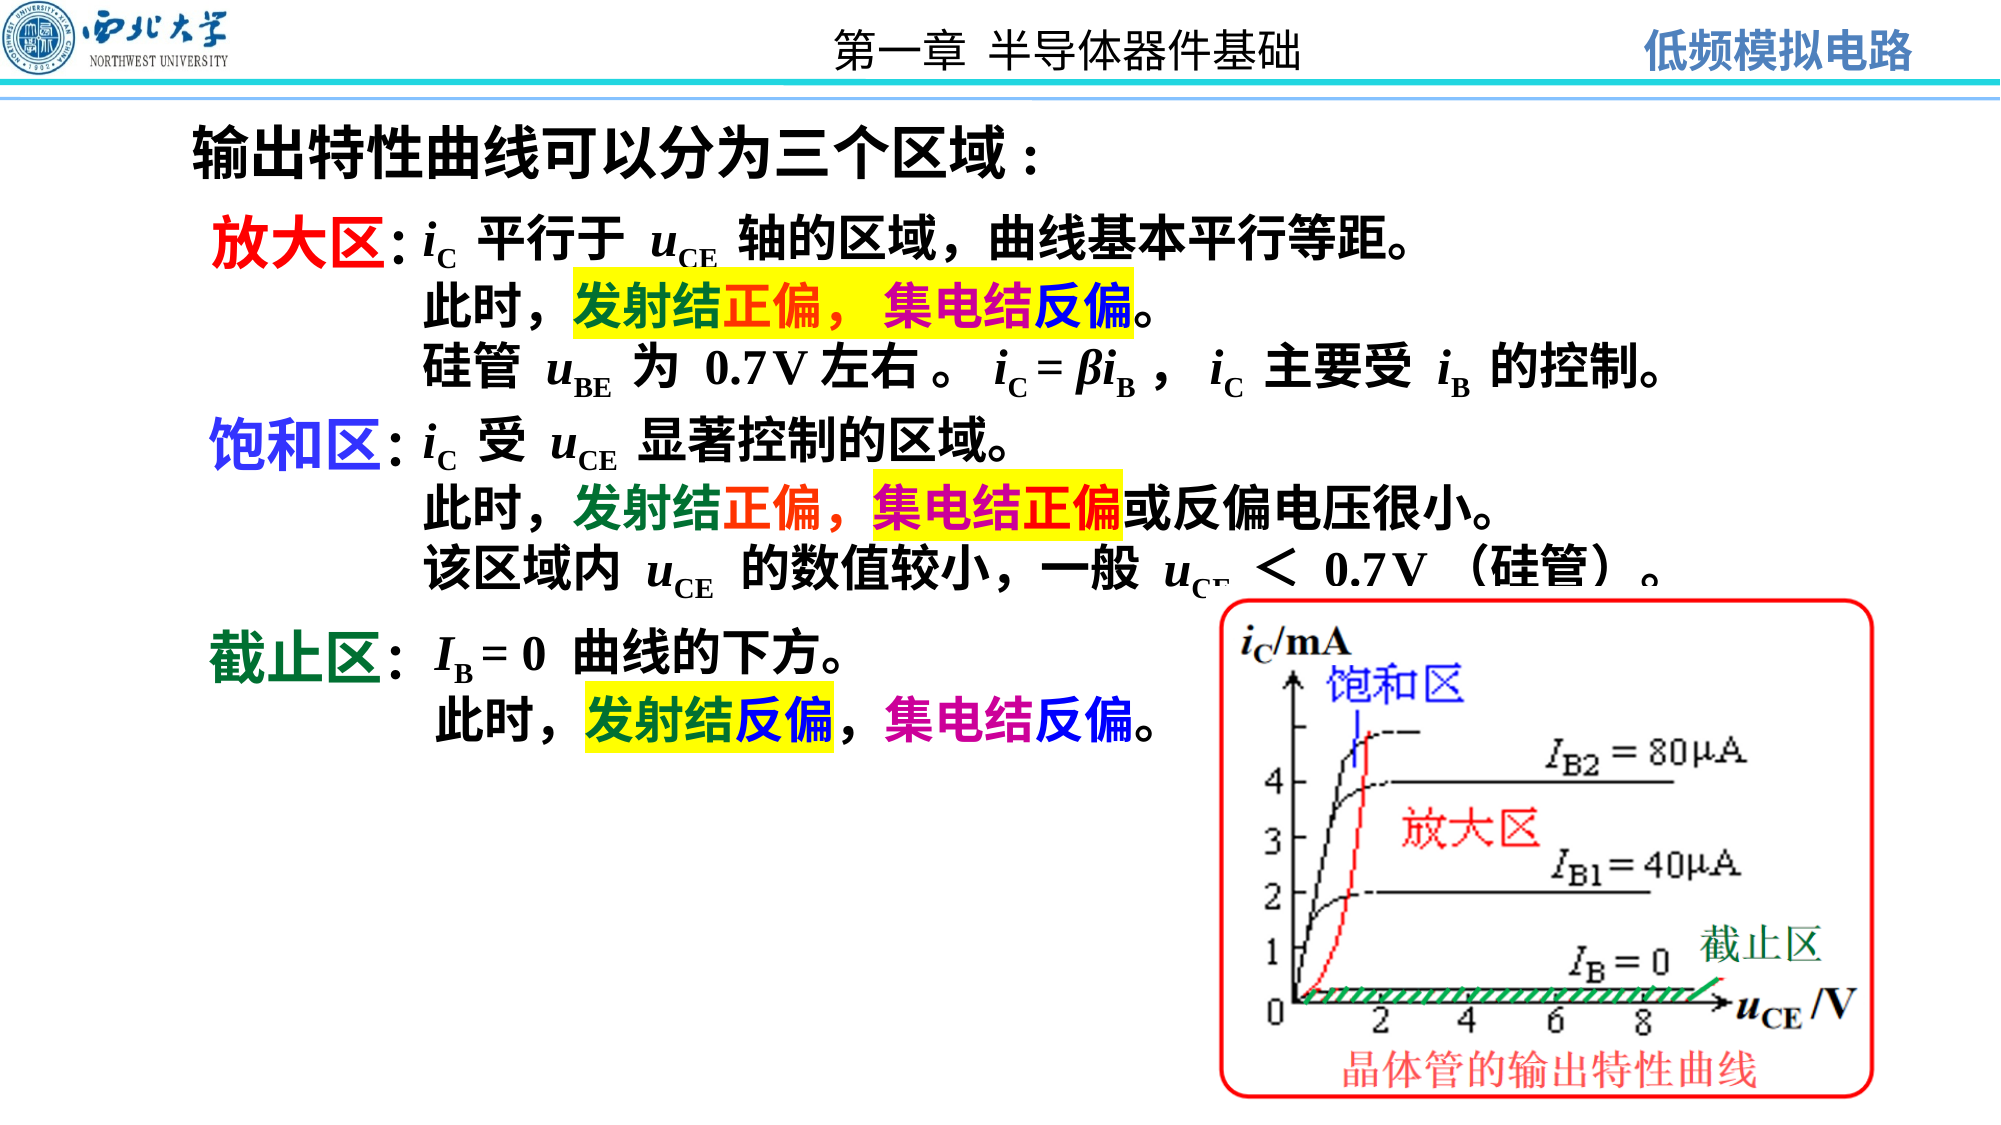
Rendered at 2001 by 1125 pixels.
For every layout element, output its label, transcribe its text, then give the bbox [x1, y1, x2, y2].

text_box 输出特性曲线可以分为三个区域: [145, 100, 1421, 204]
text_box 饱和区： [193, 400, 408, 486]
text_box 放大区： [197, 198, 407, 284]
text_box 截止区： [193, 613, 419, 699]
text_box iC 受 uCE 显著控制的区域。 此时，发射结正偏，集电结正偏或反偏电压很小。 该区域内 uCE 的数值较小，一般 uCE ＜ 0.7 V（硅管）。 [408, 400, 1794, 612]
picture [0, 0, 230, 76]
text_box IB = 0 曲线的下方。 此时，发射结反偏，集电结反偏。 [419, 613, 1201, 757]
text_box iC 平行于 uCE 轴的区域，曲线基本平行等距。 此时，发射结正偏， 集电结反偏。 硅管 uBE 为 0.7 V左右 。iC = βiB，iC 主要受 iB 的控制。 [407, 198, 1730, 411]
picture [1206, 585, 1886, 1111]
